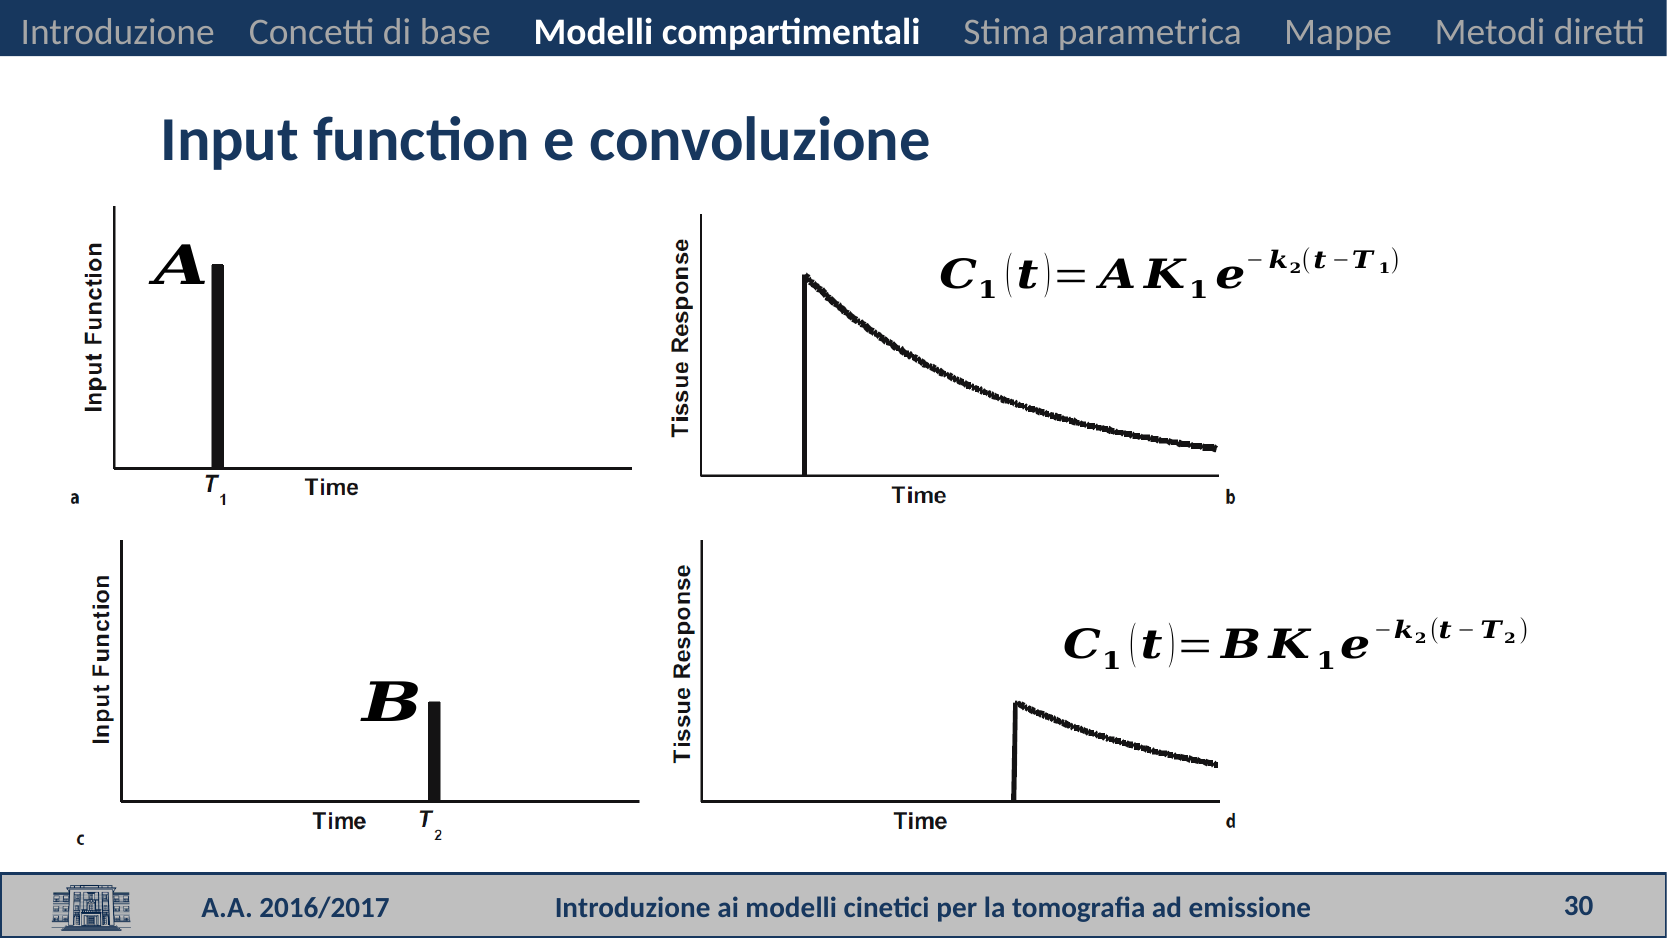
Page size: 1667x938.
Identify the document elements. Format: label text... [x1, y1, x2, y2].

slide_number 30 [1445, 878, 1609, 929]
picture [48, 198, 1268, 856]
text_box A.A. 2016/2017 [186, 881, 474, 931]
text_box [0, 872, 1667, 938]
text_box Introduzione ai modelli cinetici per la tomografia ad emissione [486, 880, 1387, 931]
picture [48, 883, 132, 932]
text_box Introduzione Concetti di base Modelli compartimentali Stima parametrica Mappe Metodi diretti [0, 0, 1667, 60]
text_box Input function e convoluzione [145, 90, 1509, 181]
